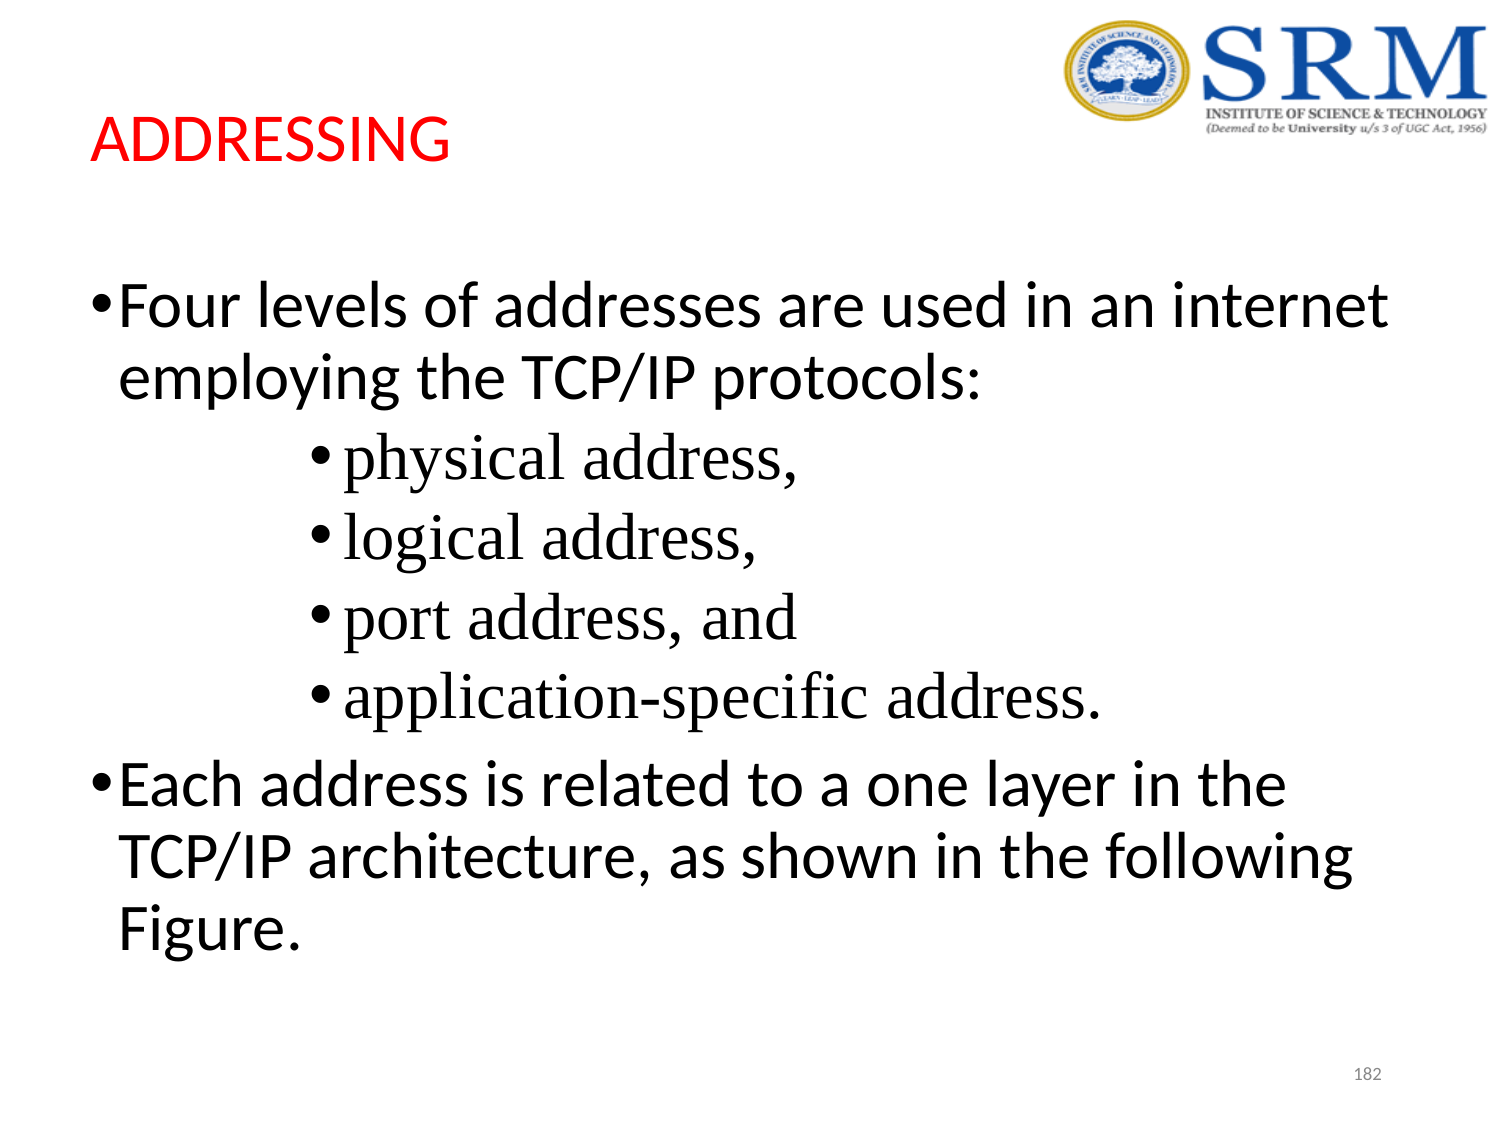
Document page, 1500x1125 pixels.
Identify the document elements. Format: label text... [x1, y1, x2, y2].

slide_number ‹#› [1059, 1042, 1397, 1103]
title ADDRESSING [75, 45, 1025, 233]
picture [1059, 0, 1500, 151]
list Four levels of addresses are used in an internet employing the TCP/IP protocols: physical address, logical address, port address, and application-specific address. Each address is related to a one layer in the TCP/IP architecture, as shown in the following Figure. [75, 262, 1475, 1005]
